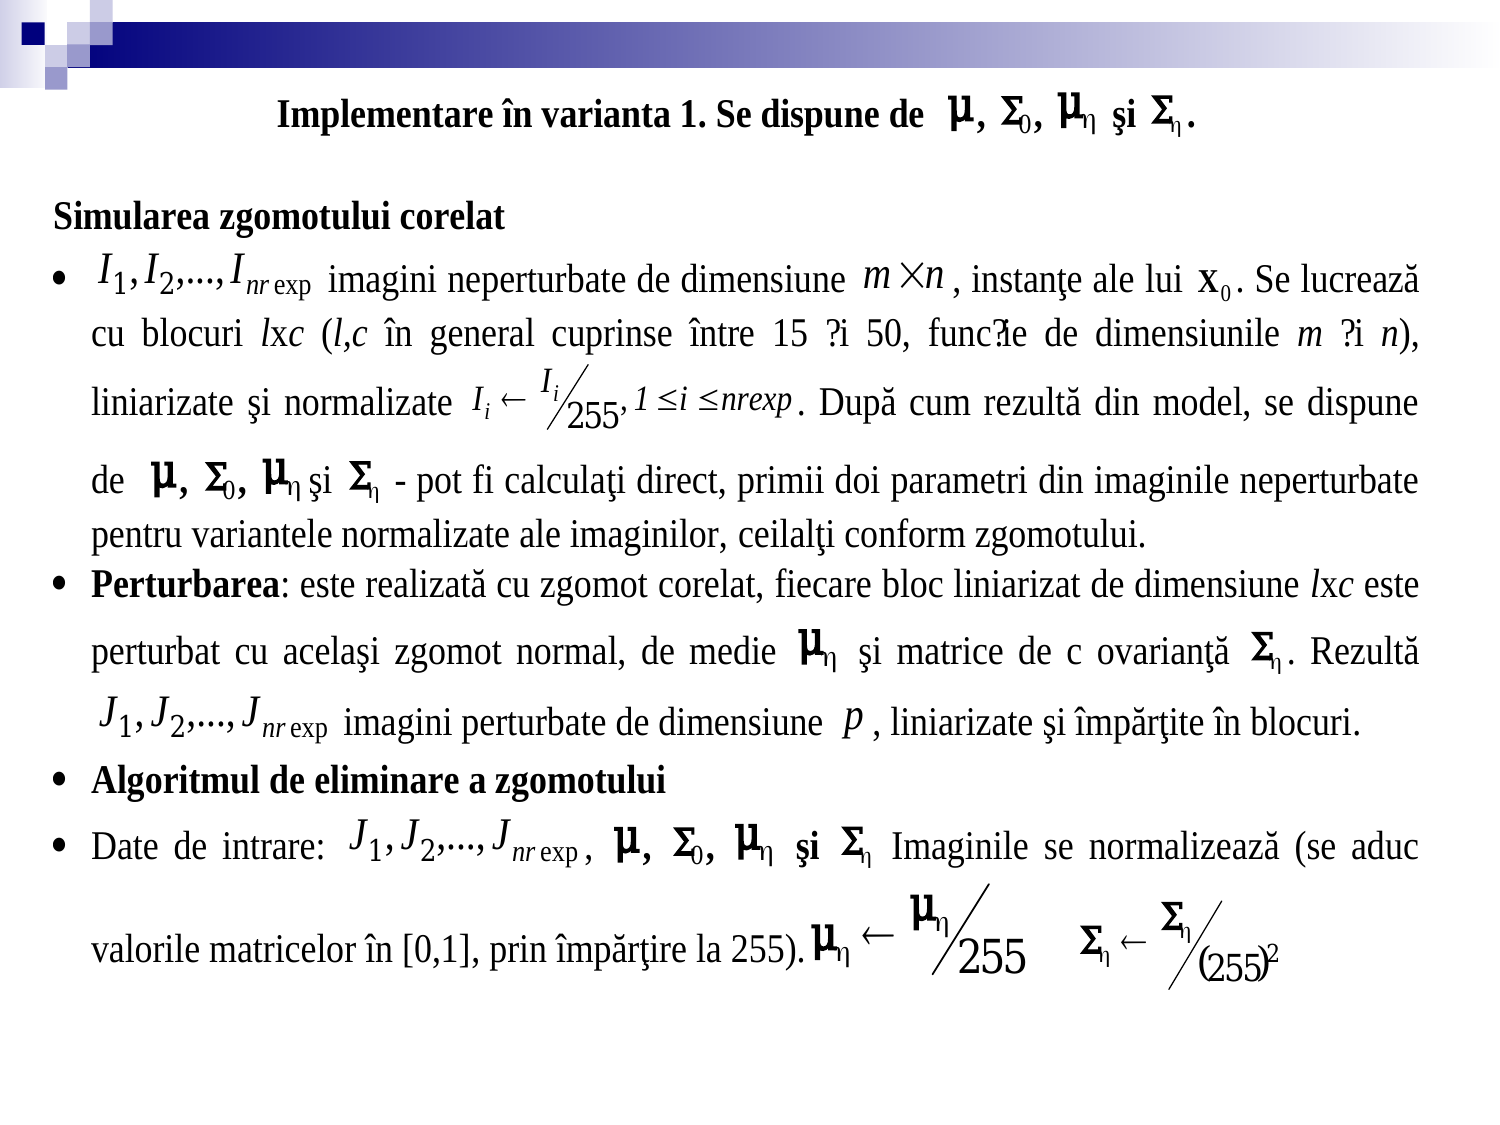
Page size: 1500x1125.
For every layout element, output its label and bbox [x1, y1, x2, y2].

text_box [52, 70, 1423, 1067]
